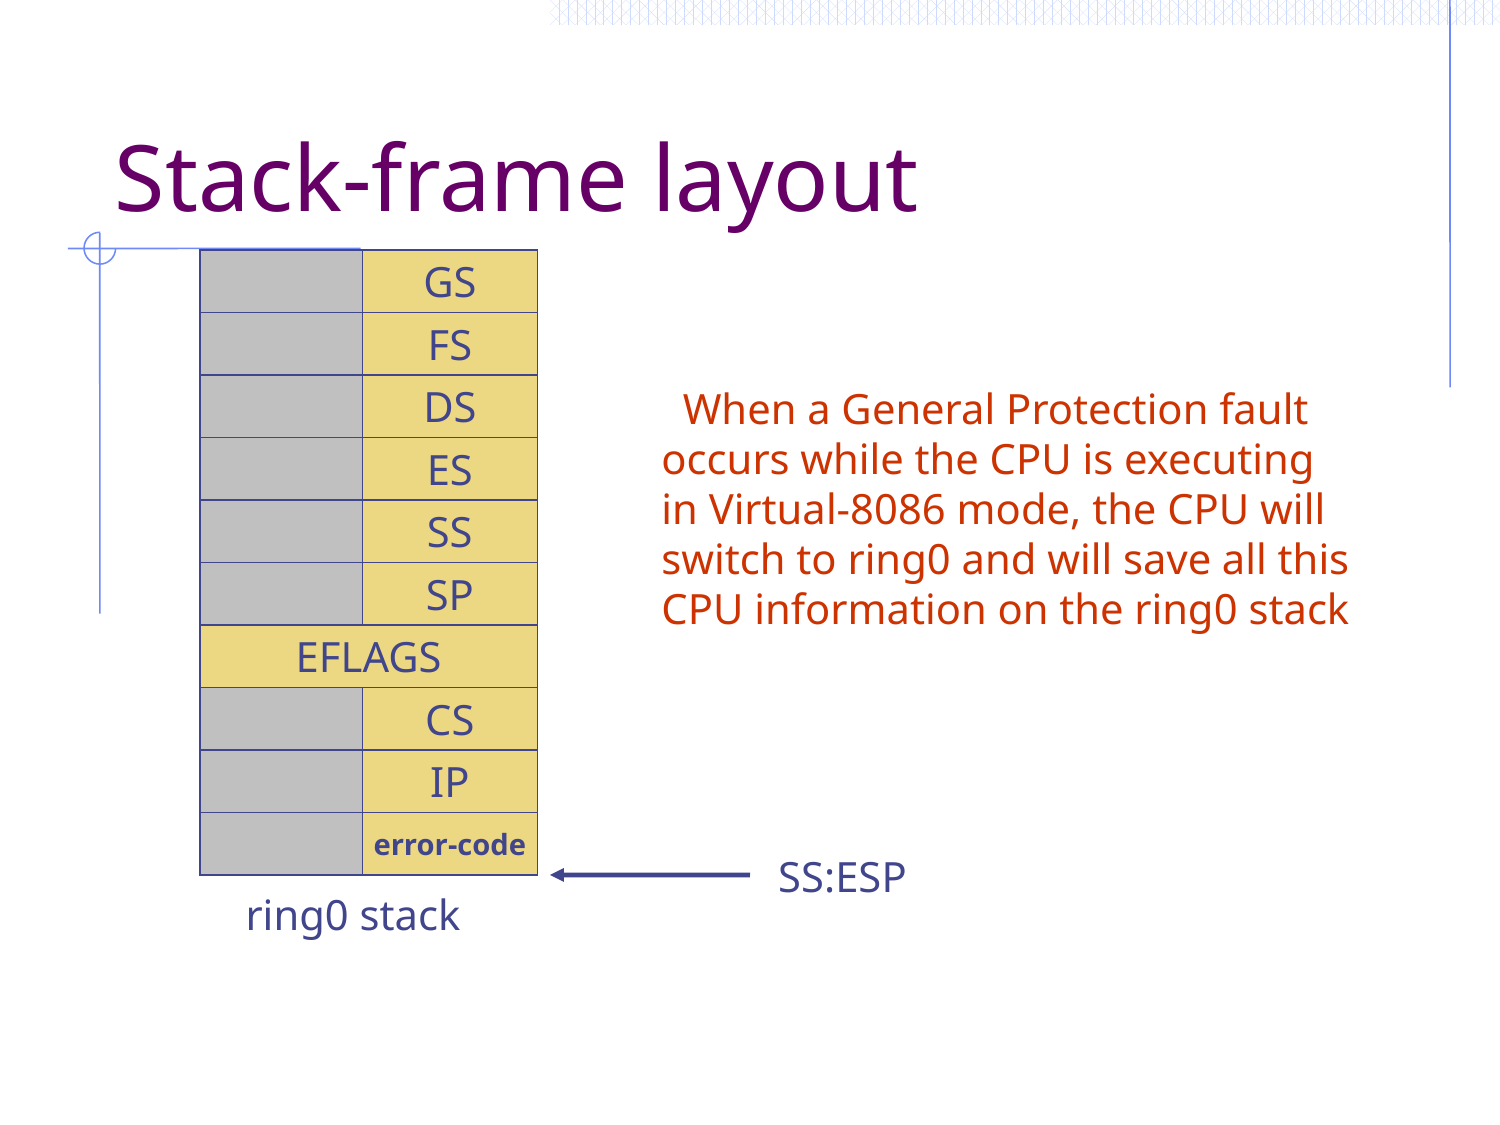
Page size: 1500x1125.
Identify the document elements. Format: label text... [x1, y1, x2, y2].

text_box [200, 249, 362, 312]
text_box [200, 437, 362, 499]
text_box [200, 499, 362, 562]
text_box SS [362, 499, 538, 562]
text_box [200, 687, 362, 749]
text_box SP [362, 562, 538, 625]
text_box FS [362, 312, 538, 374]
text_box ES [362, 437, 538, 499]
text_box [549, 868, 751, 882]
text_box [200, 562, 362, 624]
text_box EFLAGS [200, 624, 538, 687]
text_box ring0 stack [230, 880, 476, 946]
text_box CS [362, 687, 538, 749]
text_box GS [362, 249, 538, 312]
text_box DS [362, 374, 538, 437]
text_box When a General Protection fault occurs while the CPU is executing in Virtual-8086 mode, the CPU will switch to ring0 and will save all this CPU information on the ring0 stack [646, 375, 1375, 640]
text_box IP [362, 749, 538, 812]
text_box error-code [362, 812, 538, 875]
text_box [200, 749, 362, 812]
text_box [200, 374, 362, 437]
text_box SS:ESP [763, 843, 922, 909]
text_box [200, 312, 362, 374]
text_box [200, 812, 362, 875]
title Stack-frame layout [99, 49, 1376, 238]
